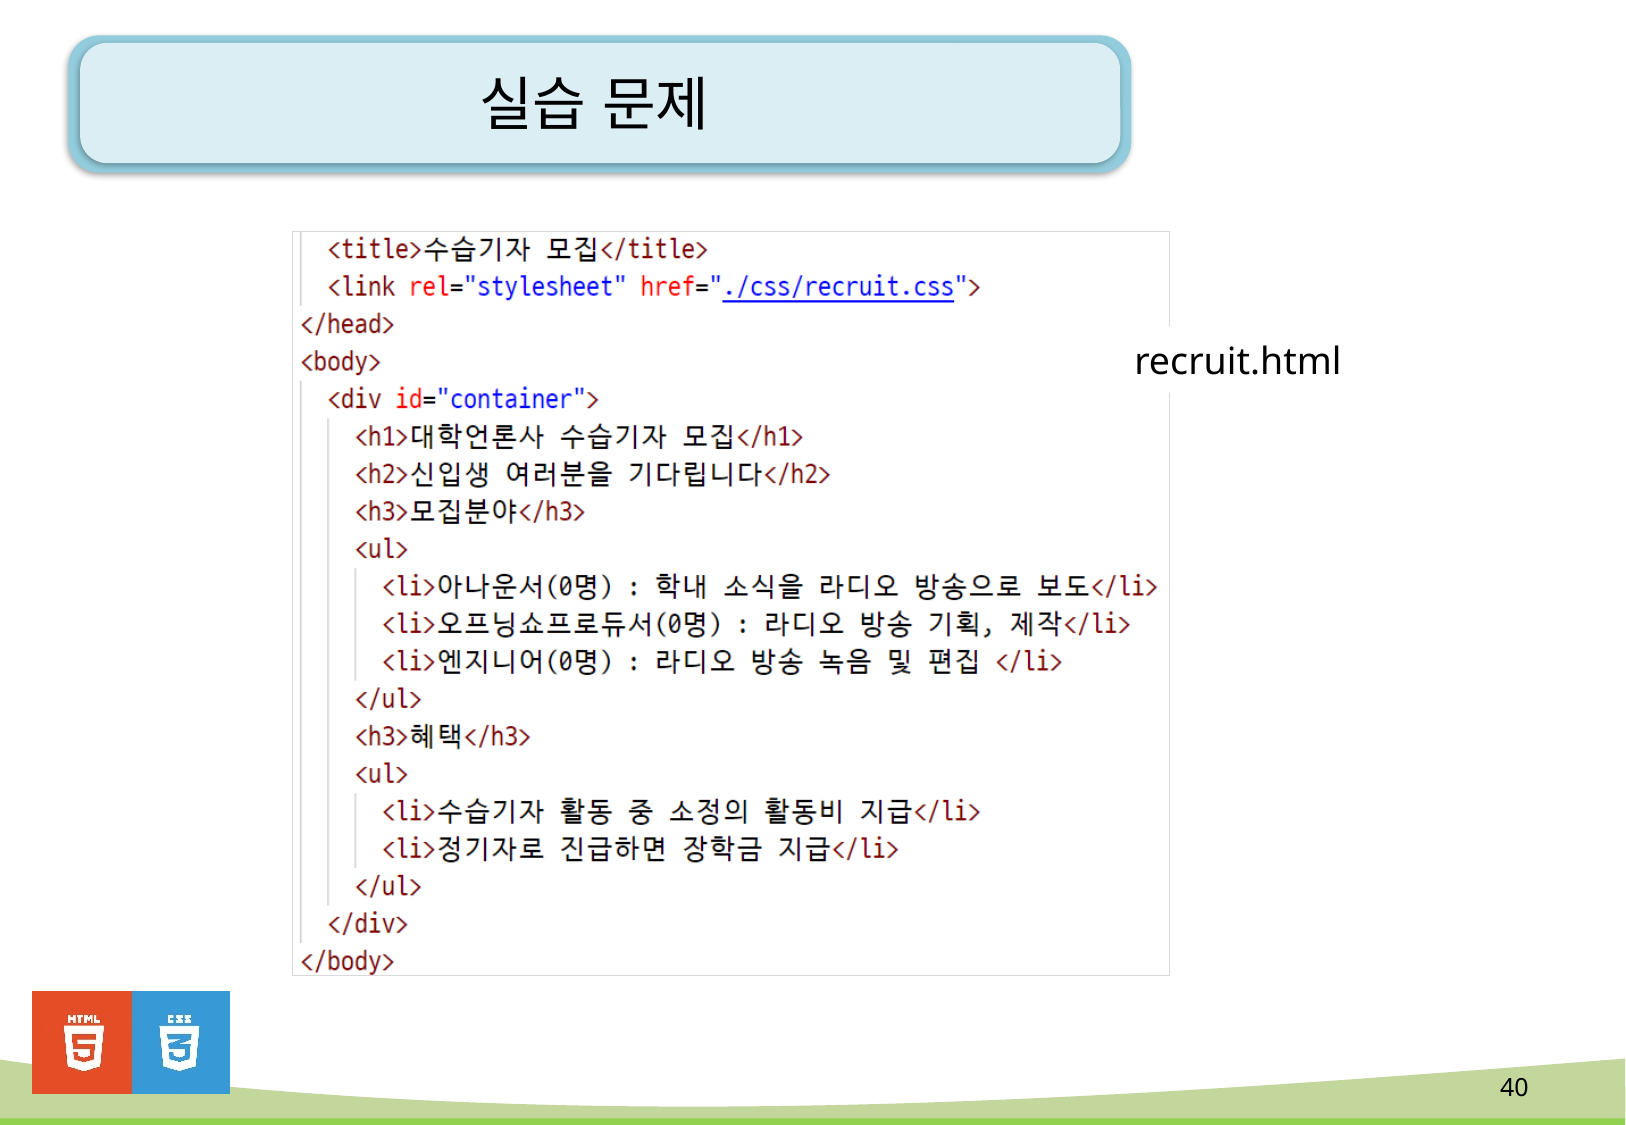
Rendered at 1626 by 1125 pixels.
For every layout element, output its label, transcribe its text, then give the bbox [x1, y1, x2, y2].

slide_number 40 [1452, 1058, 1544, 1119]
picture [32, 991, 230, 1094]
picture [292, 231, 1170, 977]
title 실습 문제 [68, 32, 1121, 173]
text_box recruit.html [1175, 324, 1382, 395]
